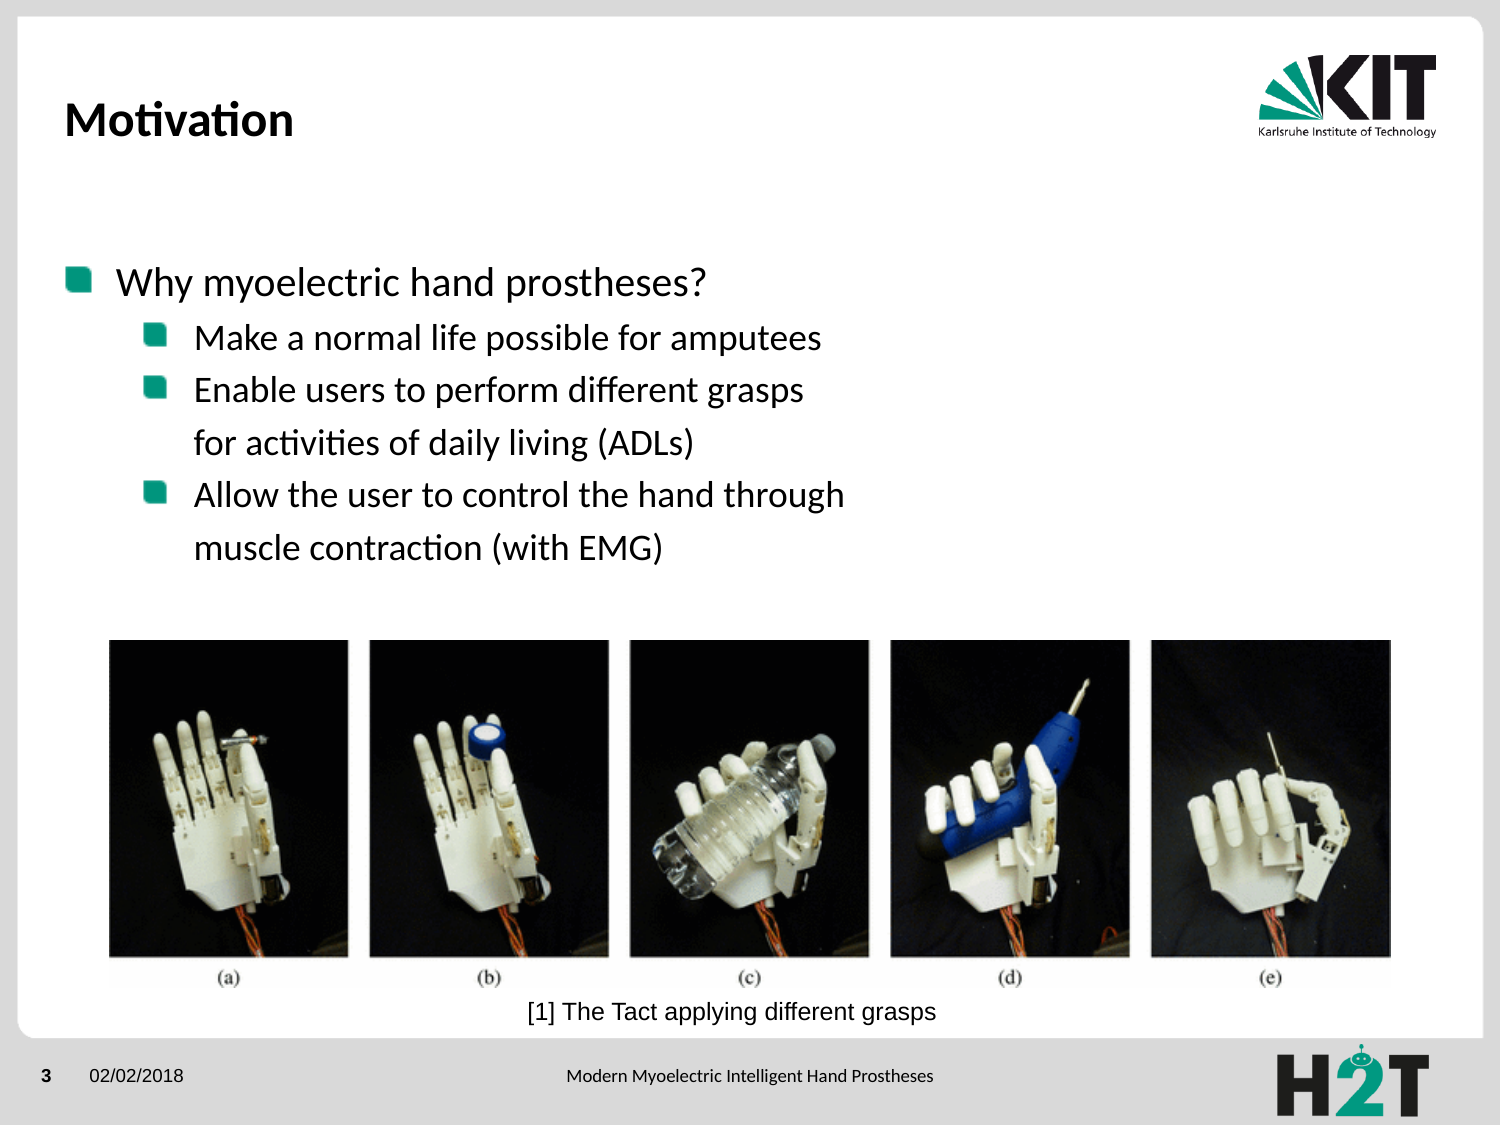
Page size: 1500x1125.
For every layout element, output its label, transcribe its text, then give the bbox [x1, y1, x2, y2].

text_box [1] The Tact applying different grasps [512, 997, 1198, 1033]
list Why myoelectric hand prostheses? Make a normal life possible for amputees Enable users to perform different grasps for activities of daily living (ADLs) Allow the user to control the hand through muscle contraction (with EMG) [64, 196, 1436, 1000]
picture [0, 0, 1500, 1125]
title Motivation [63, 54, 1199, 148]
